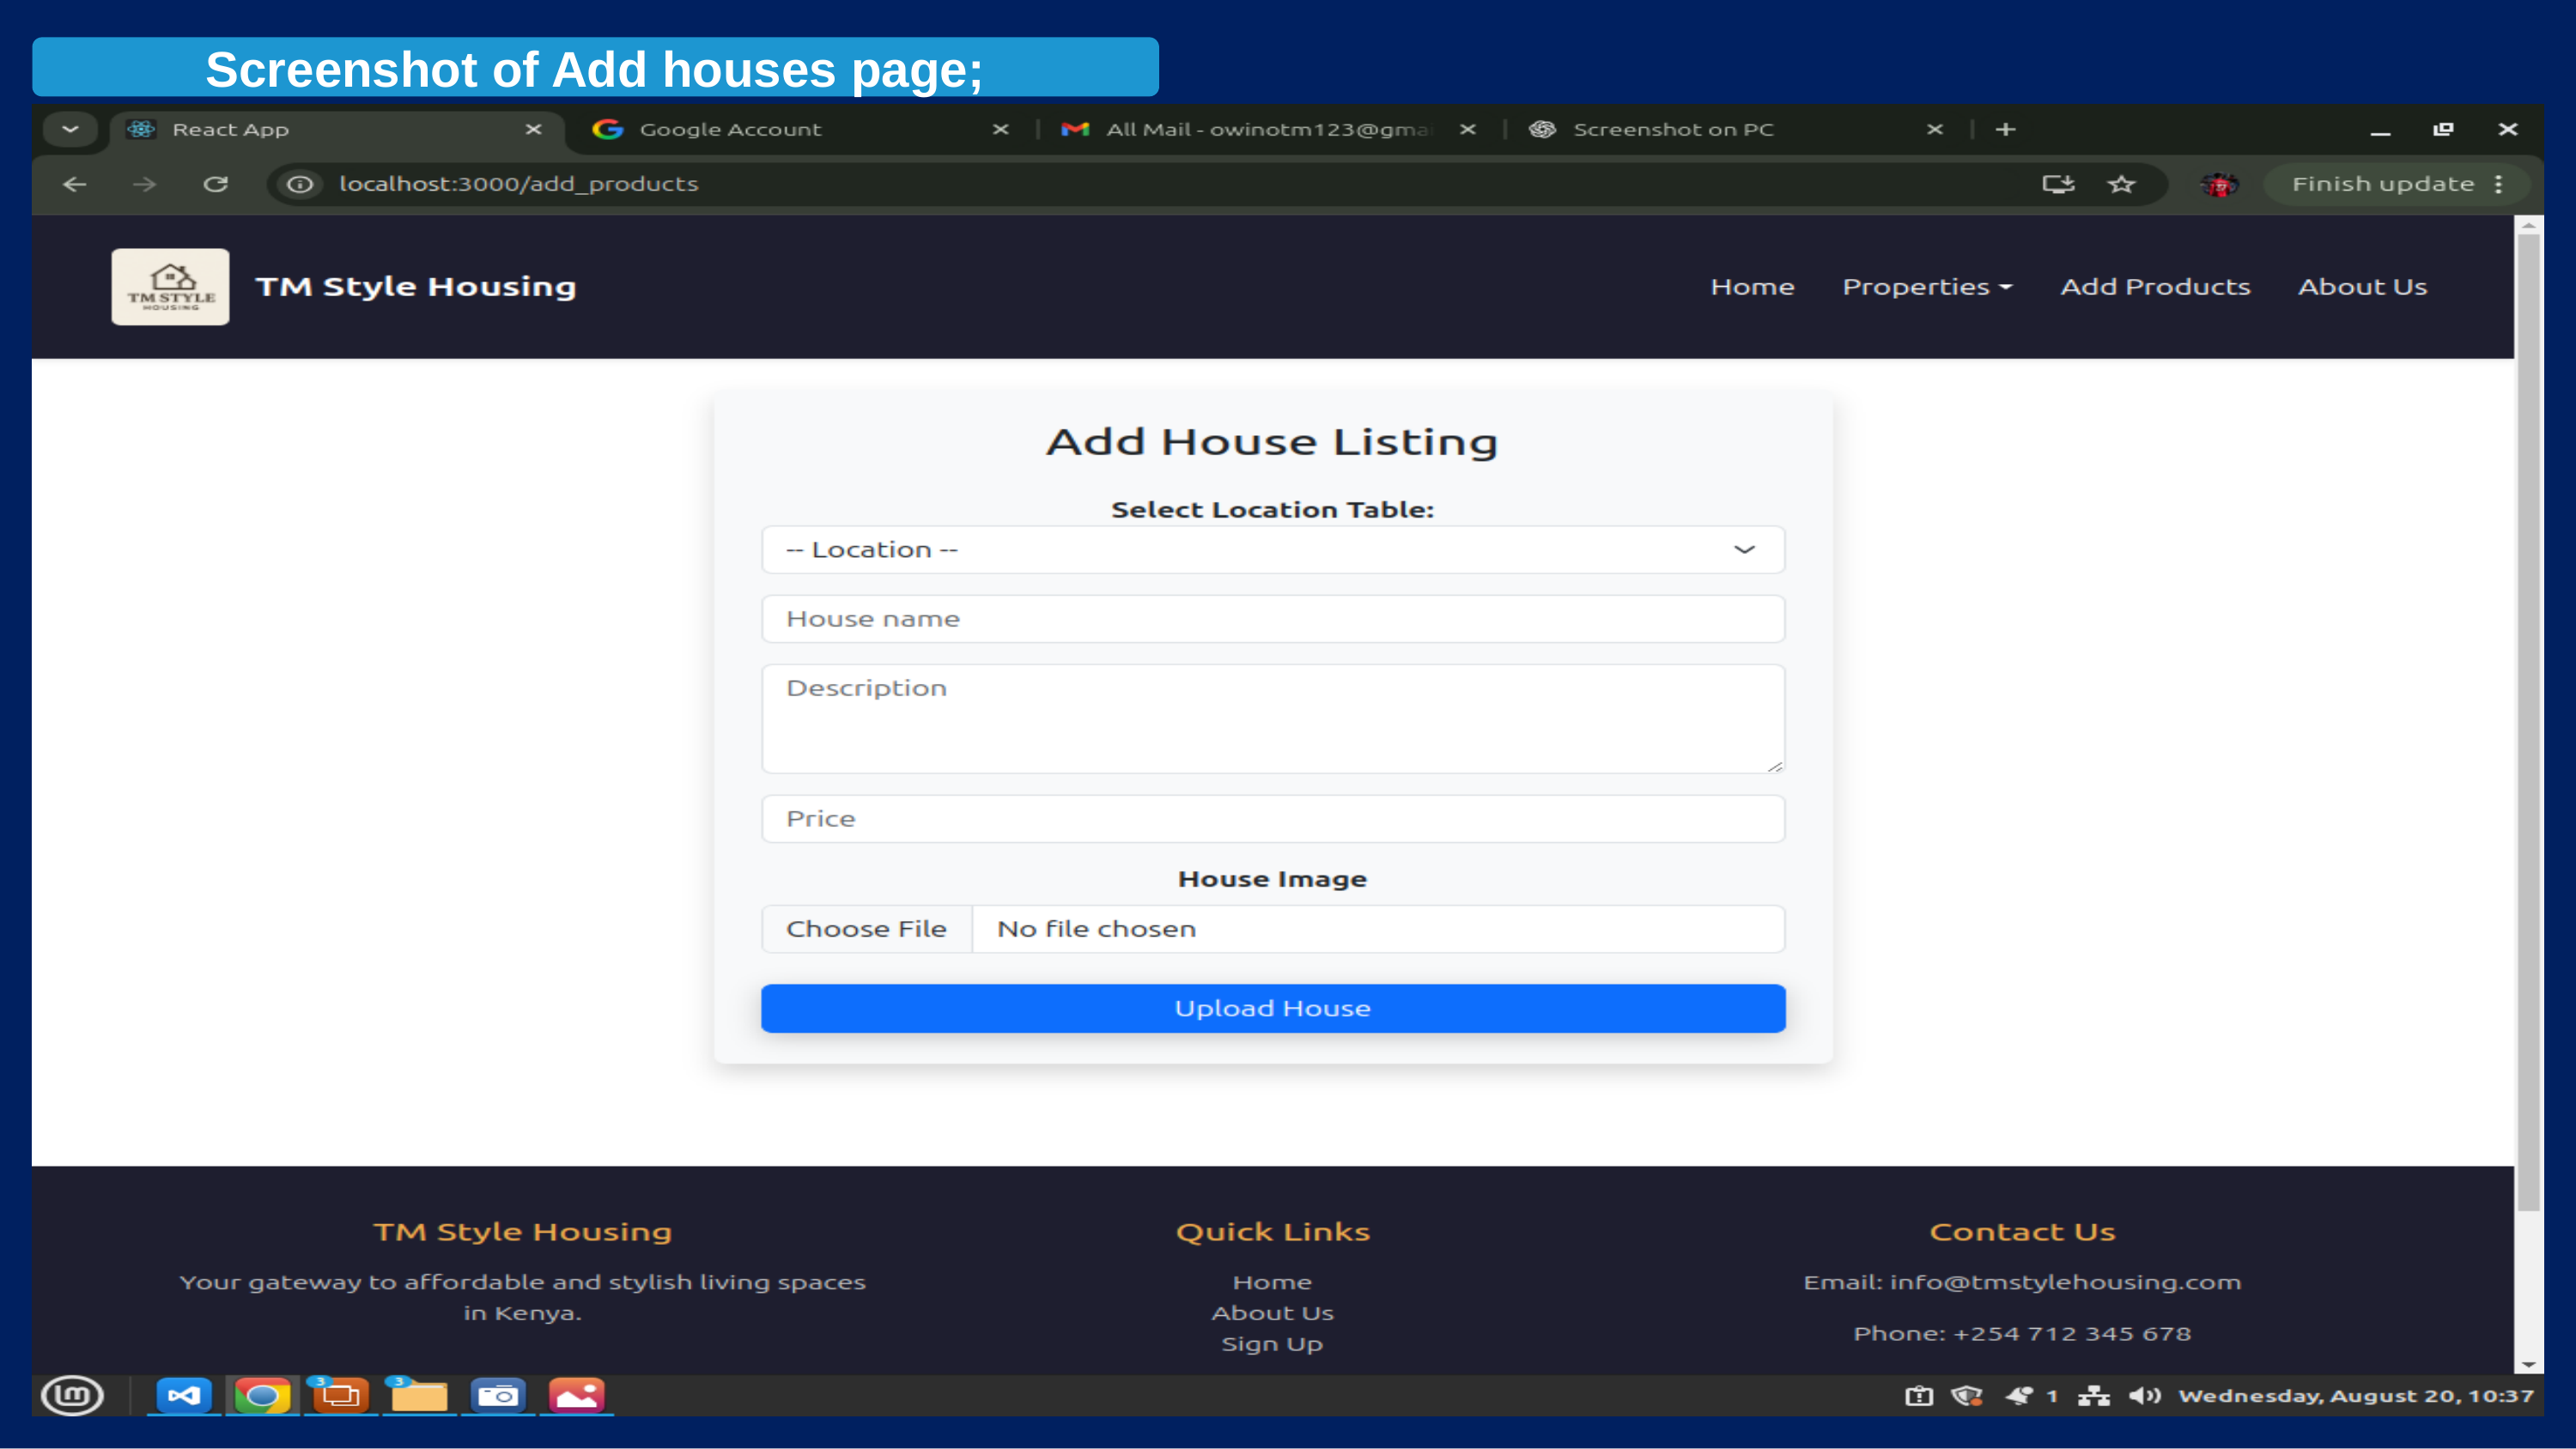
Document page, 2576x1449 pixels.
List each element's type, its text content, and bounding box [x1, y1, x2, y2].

picture [32, 104, 2544, 1416]
text_box [0, 0, 2576, 1449]
text_box Screenshot of Add houses page; [32, 37, 1160, 97]
